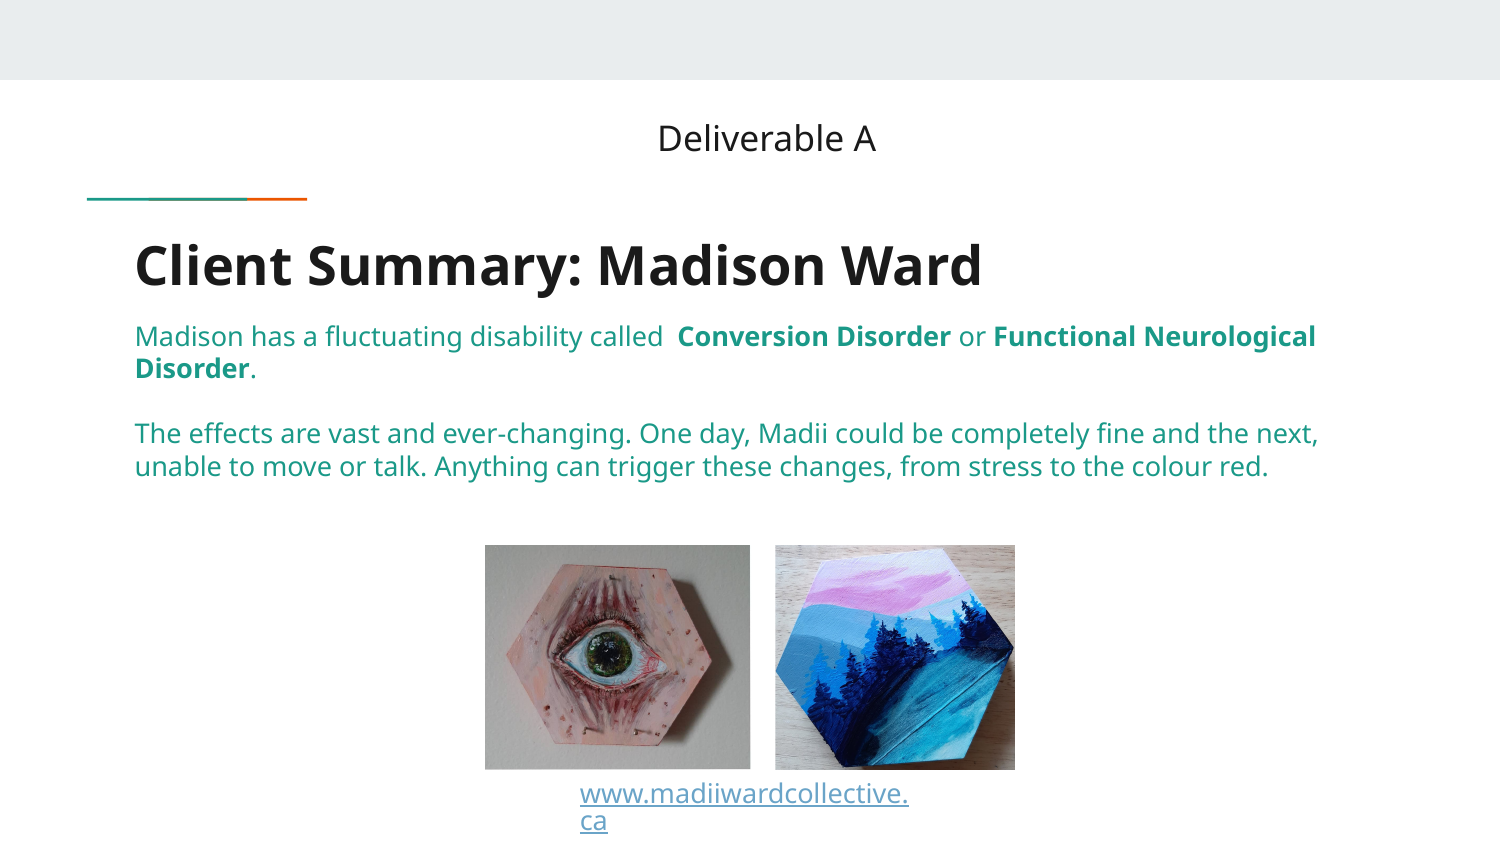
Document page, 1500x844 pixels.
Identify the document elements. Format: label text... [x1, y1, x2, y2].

title Client Summary: Madison Ward [119, 216, 1381, 304]
title Deliverable A [136, 93, 1398, 182]
text_box www.madiiwardcollective.ca [564, 761, 936, 824]
picture [775, 544, 1016, 770]
text_box Madison has a fluctuating disability called Conversion Disorder or Functional Neurological Disorder. The effects are vast and ever-changing. One day, Madii could be completely fine and the next, unable to move or talk. Anything can trigger these changes, from stress to the colour red. [119, 304, 1381, 696]
picture [484, 544, 752, 770]
